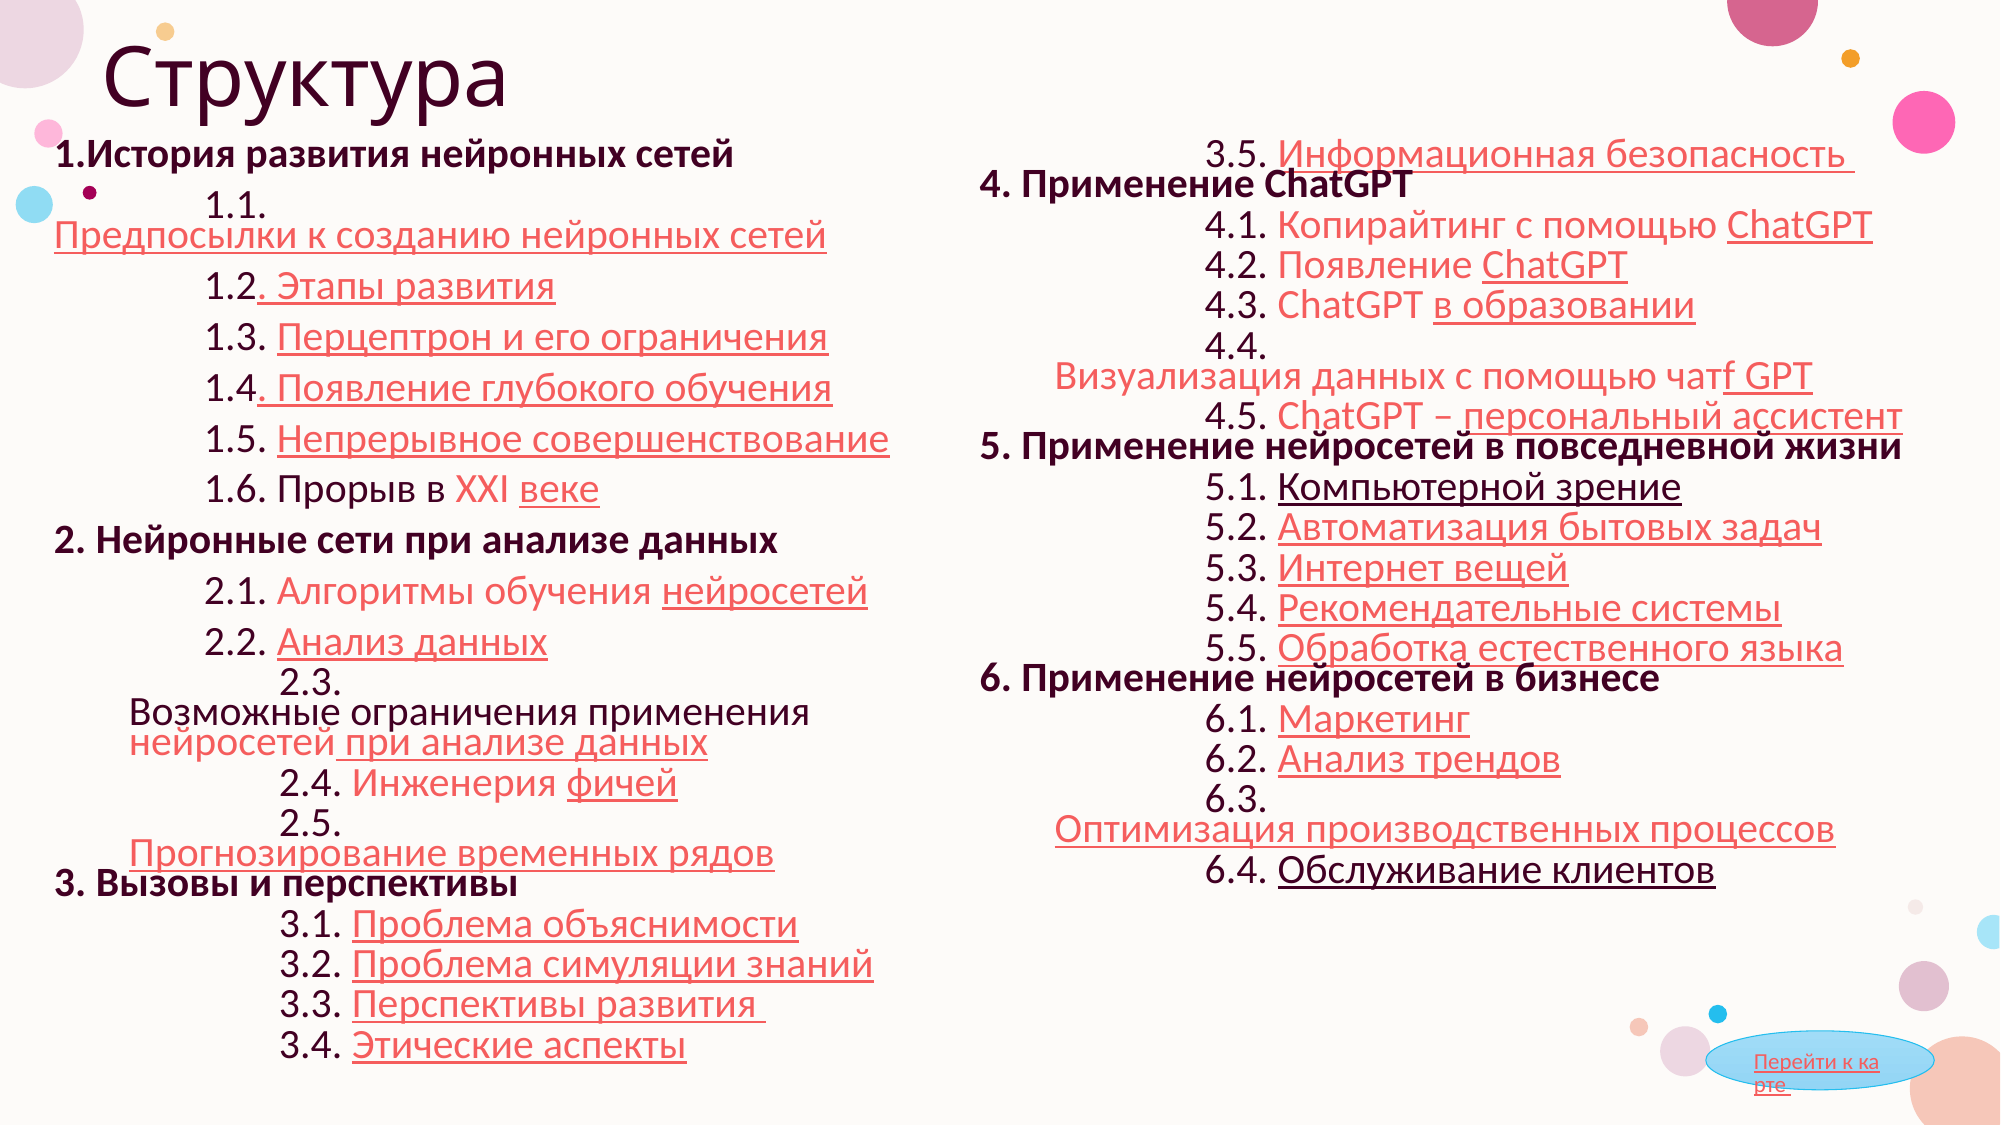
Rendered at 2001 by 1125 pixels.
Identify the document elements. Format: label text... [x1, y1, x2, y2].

list 1.История развития нейронных сетей 1.1. Предпосылки к созданию нейронных сетей 1.2. Этапы развития 1.3. Перцептрон и его ограничения 1.4. Появление глубокого обучения 1.5. Непрерывное совершенствование 1.6. Прорыв в XXI веке 2. Нейронные сети при анализе данных 2.1. Алгоритмы обучения нейросетей 2.2. Анализ данных 2.3. Возможные ограничения применения нейросетей при анализе данных 2.4. Инженерия фичей 2.5. Прогнозирование временных рядов 3. Вызовы и перспективы 3.1. Проблема объяснимости 3.2. Проблема симуляции знаний 3.3. Перспективы развития 3.4. Этические аспекты 3.5. Информационная безопасность 4. Применение ChatGPT 4.1. Копирайтинг с помощью ChatGPT 4.2. Появление ChatGPT 4.3. ChatGPT в образовании 4.4. Визуализация данных с помощью чатf GPT 4.5. ChatGPT – персональный ассистент 5. Применение нейросетей в повседневной жизни 5.1. Компьютерной зрение 5.2. Автоматизация бытовых задач 5.3. Интернет вещей 5.4. Рекомендательные системы 5.5. Обработка естественного языка 6. Применение нейросетей в бизнесе 6.1. Маркетинг 6.2. Анализ трендов 6.3. Оптимизация производственных процессов 6.4. Обслуживание клиентов [38, 136, 1921, 1082]
title Структура [86, 0, 666, 136]
text_box Перейти к карте [1705, 1030, 1935, 1091]
